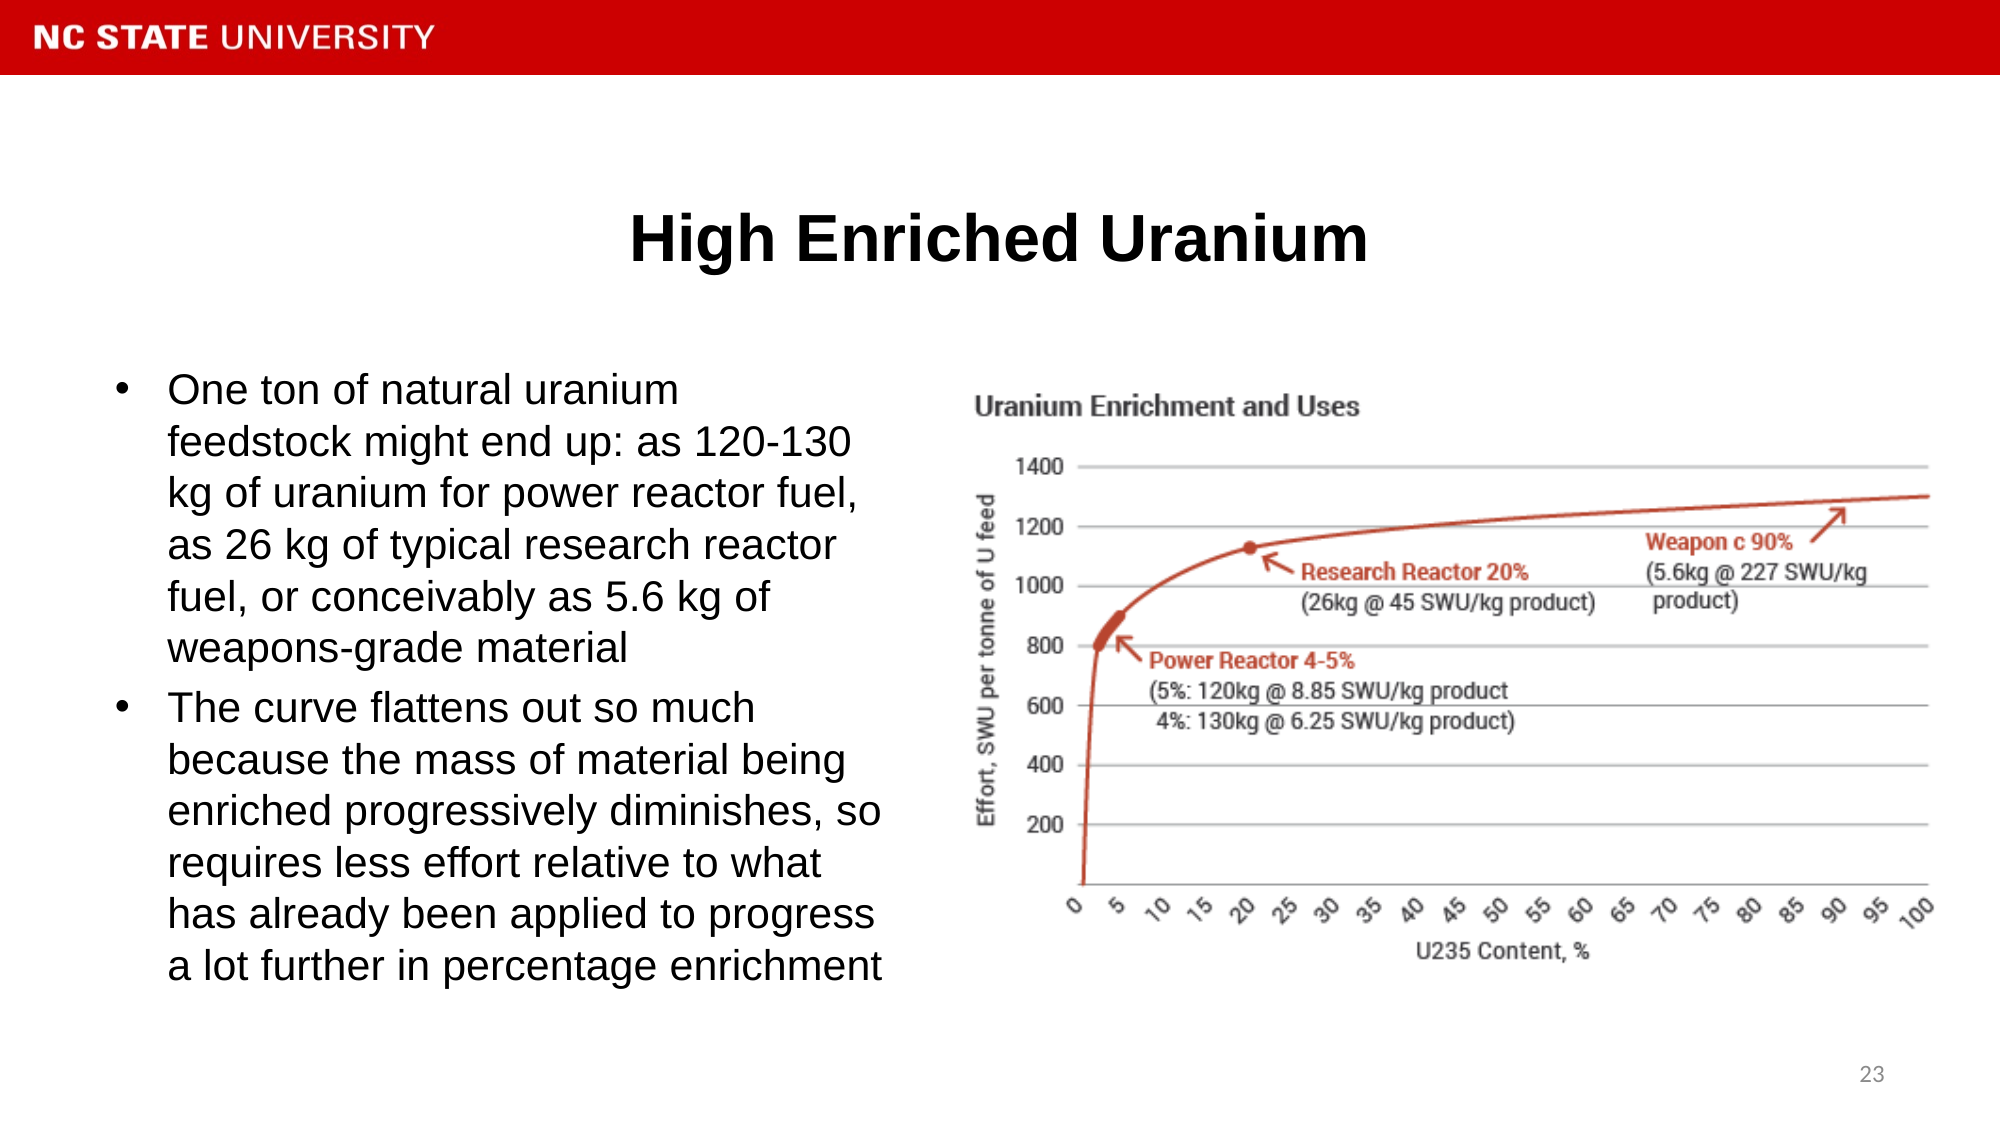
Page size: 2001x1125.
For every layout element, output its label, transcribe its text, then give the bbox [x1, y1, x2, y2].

picture [972, 392, 1937, 967]
list One ton of natural uranium feedstock might end up: as 120-130 kg of uranium for power reactor fuel, as 26 kg of typical research reactor fuel, or conceivably as 5.6 kg of weapons-grade material The curve flattens out so much because the mass of material being enriched progressively diminishes, so requires less effort relative to what has already been applied to progress a lot further in percentage enrichment [99, 354, 914, 1005]
title High Enriched Uranium [99, 147, 1900, 323]
picture [0, 0, 2000, 75]
slide_number 23 [1433, 1042, 1900, 1103]
